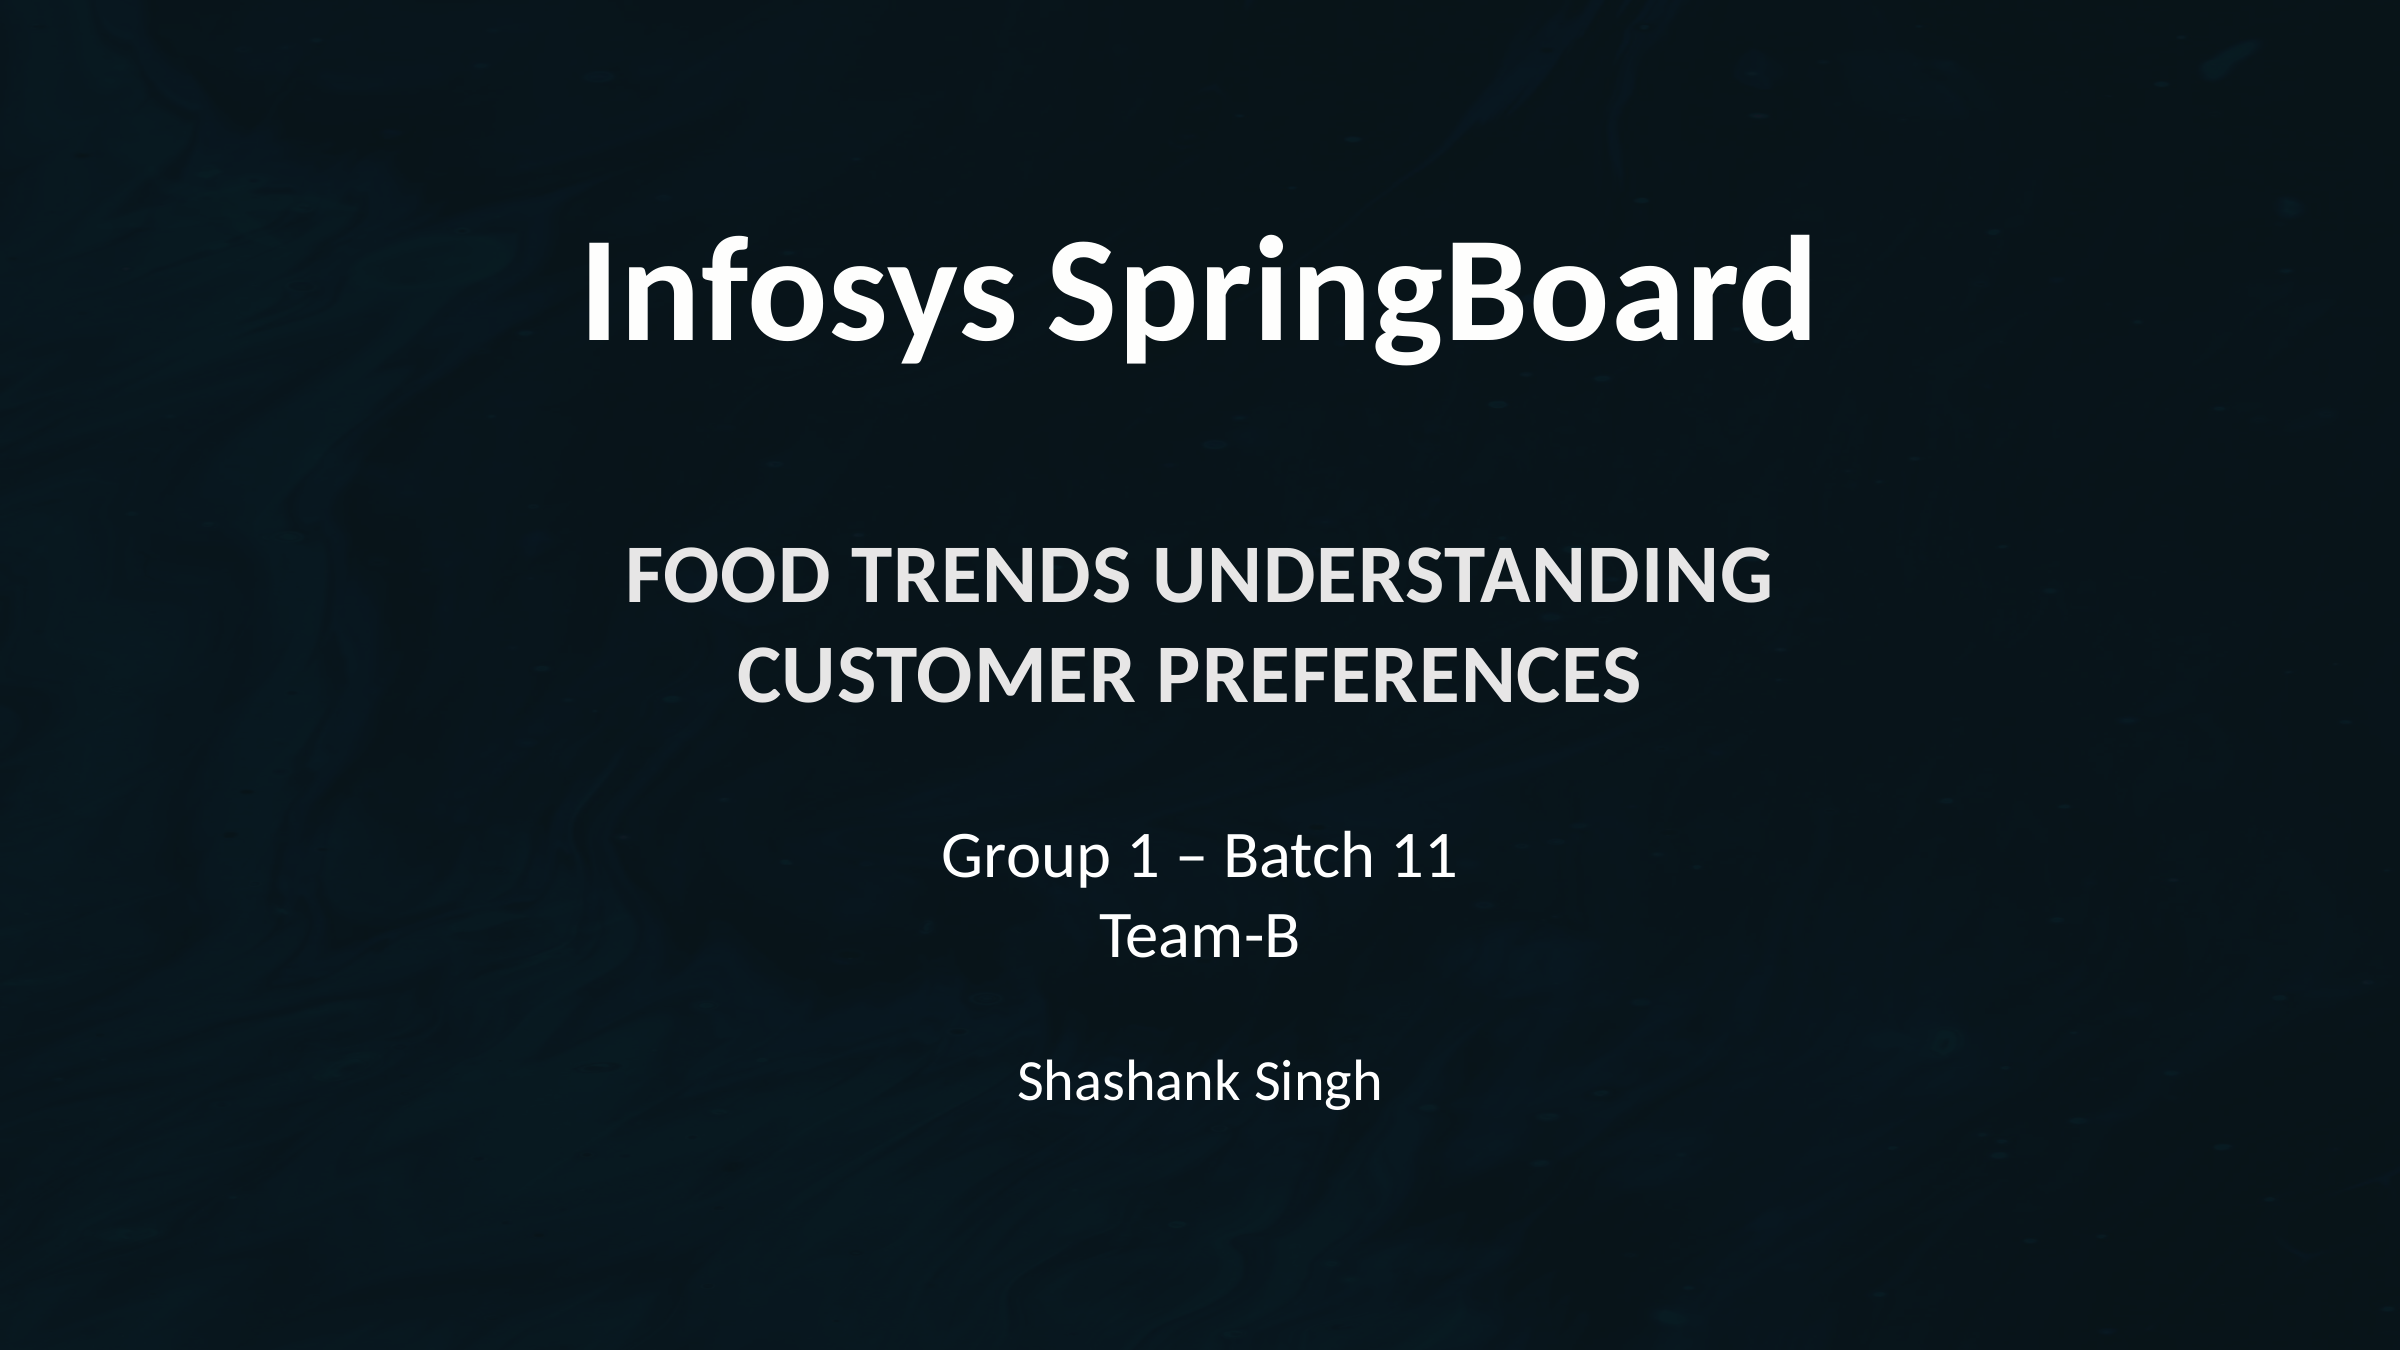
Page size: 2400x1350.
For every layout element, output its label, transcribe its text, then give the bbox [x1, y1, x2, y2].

text_box Shashank Singh [619, 1034, 1781, 1120]
text_box Infosys SpringBoard [564, 182, 1836, 378]
text_box Group 1 – Batch 11 Team-B [712, 803, 1688, 978]
text_box FOOD TRENDS UNDERSTANDING CUSTOMER PREFERENCES [610, 511, 1790, 727]
